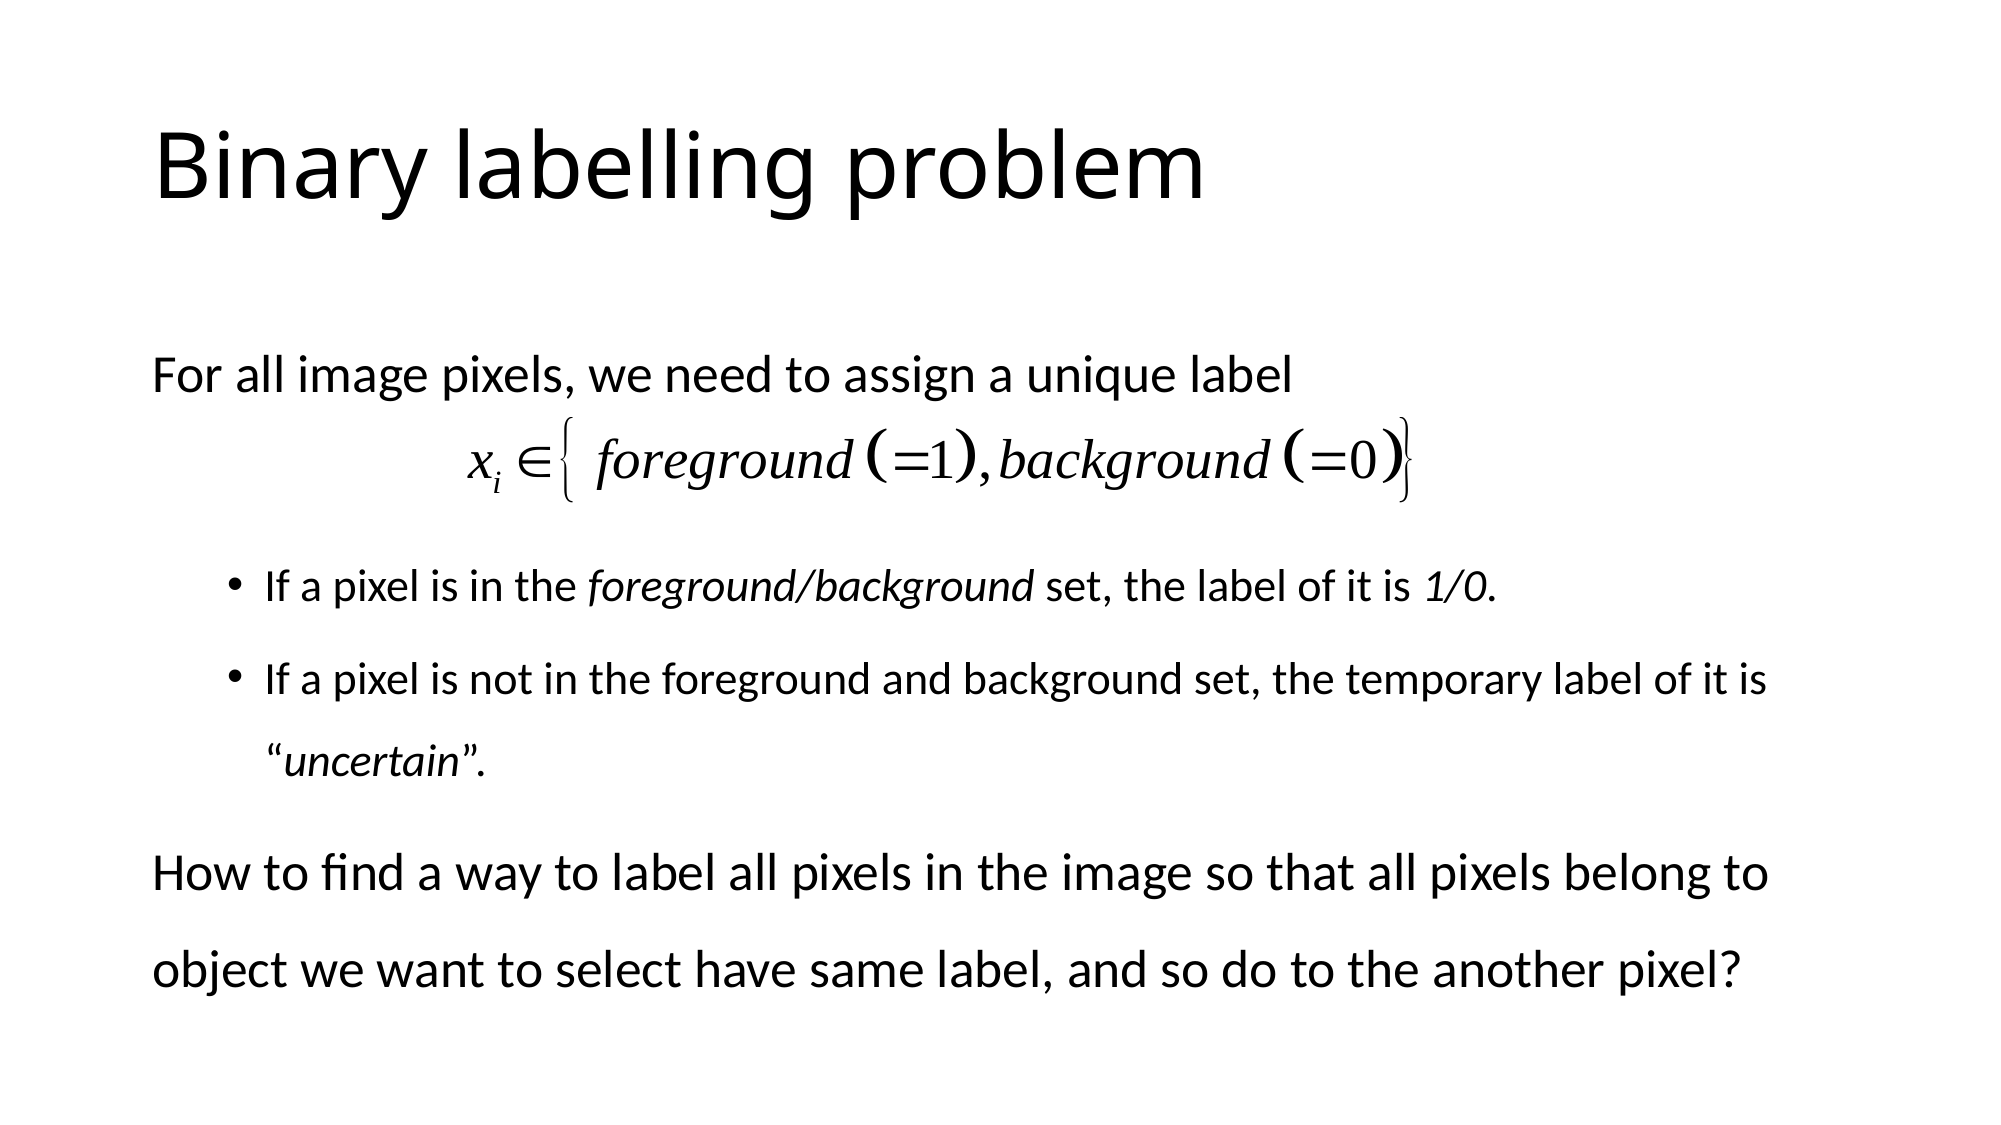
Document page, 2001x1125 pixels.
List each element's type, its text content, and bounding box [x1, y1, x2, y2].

list For all image pixels, we need to assign a unique label If a pixel is in the foreground/background set, the label of it is 1/0. If a pixel is not in the foreground and background set, the temporary label of it is “uncertain”. How to find a way to label all pixels in the image so that all pixels belong to object we want to select have same label, and so do to the another pixel? [137, 299, 1863, 1014]
title Binary labelling problem [137, 59, 1863, 278]
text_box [457, 417, 1434, 512]
